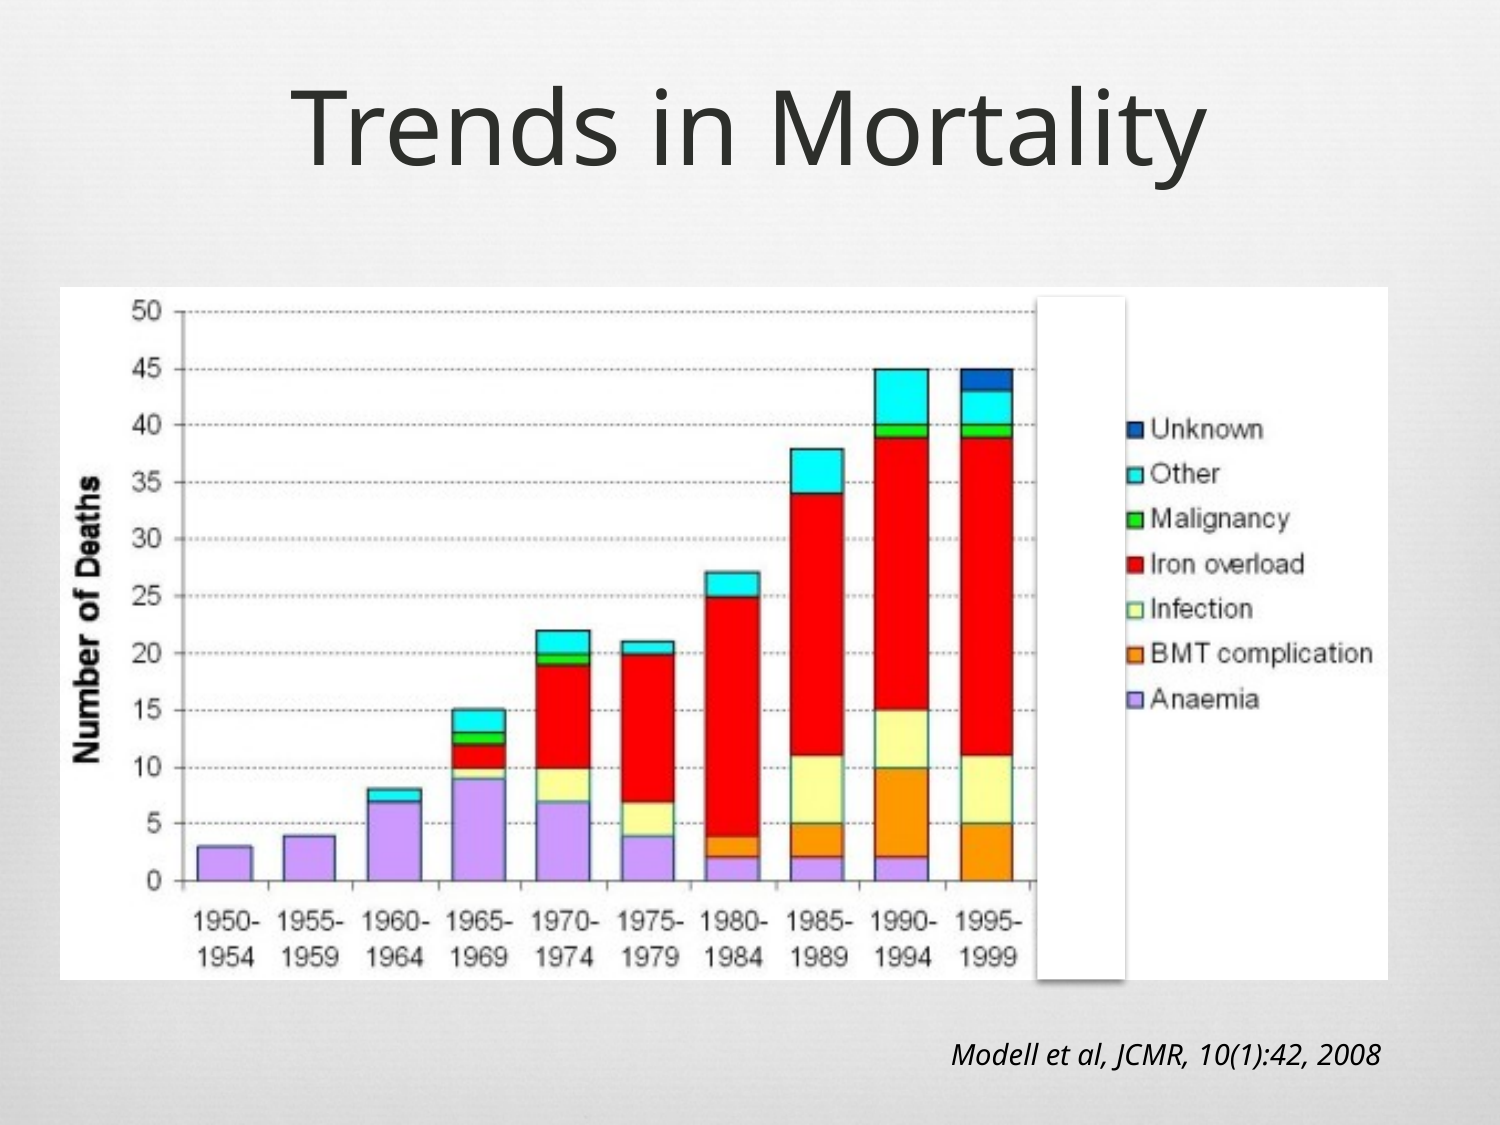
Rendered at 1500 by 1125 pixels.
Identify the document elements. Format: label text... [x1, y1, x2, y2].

picture [59, 286, 1388, 980]
title Trends in Mortality [112, 10, 1388, 236]
text_box Modell et al, JCMR, 10(1):42, 2008 [936, 1029, 1397, 1079]
